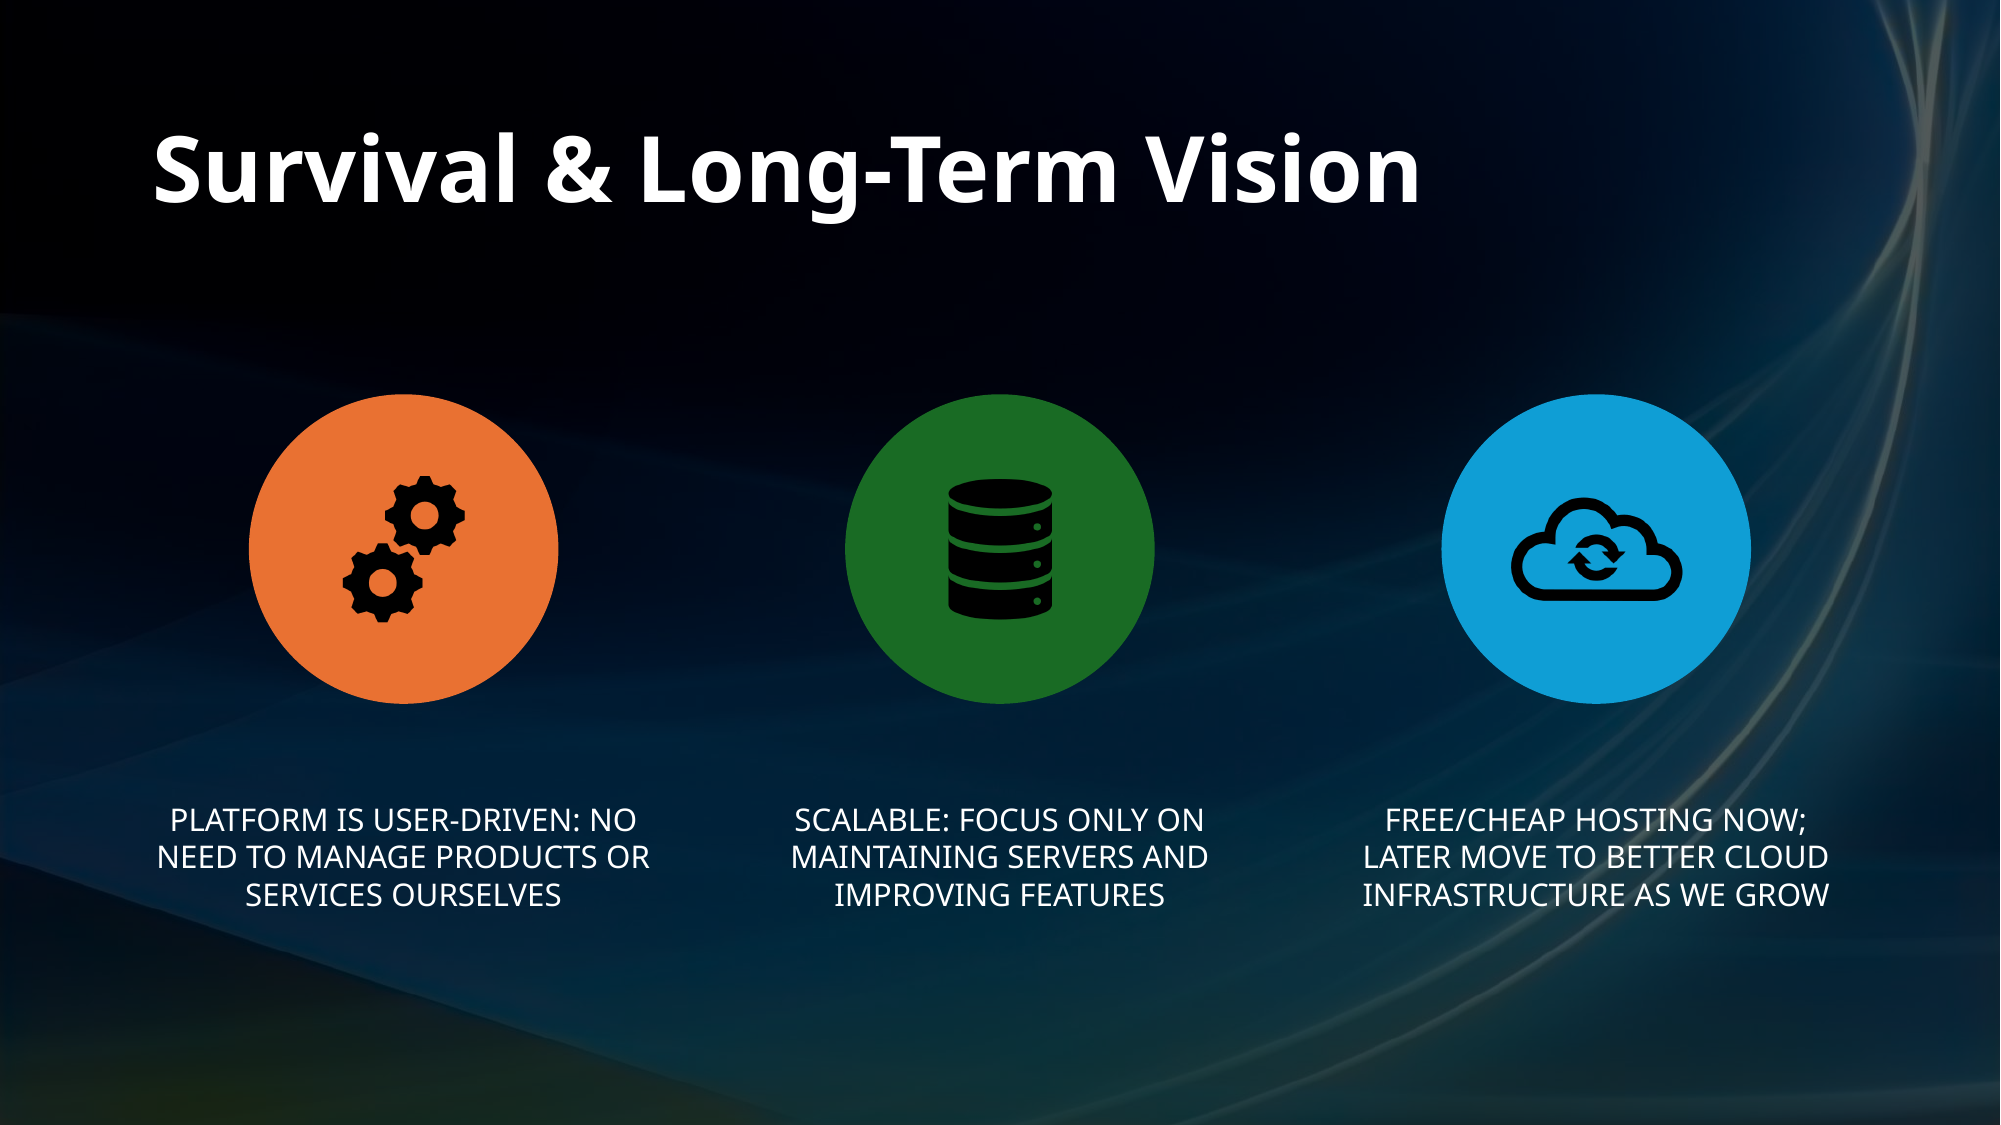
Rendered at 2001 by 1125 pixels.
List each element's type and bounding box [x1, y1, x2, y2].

text_box [136, 298, 1863, 1014]
picture [0, 0, 2000, 1125]
